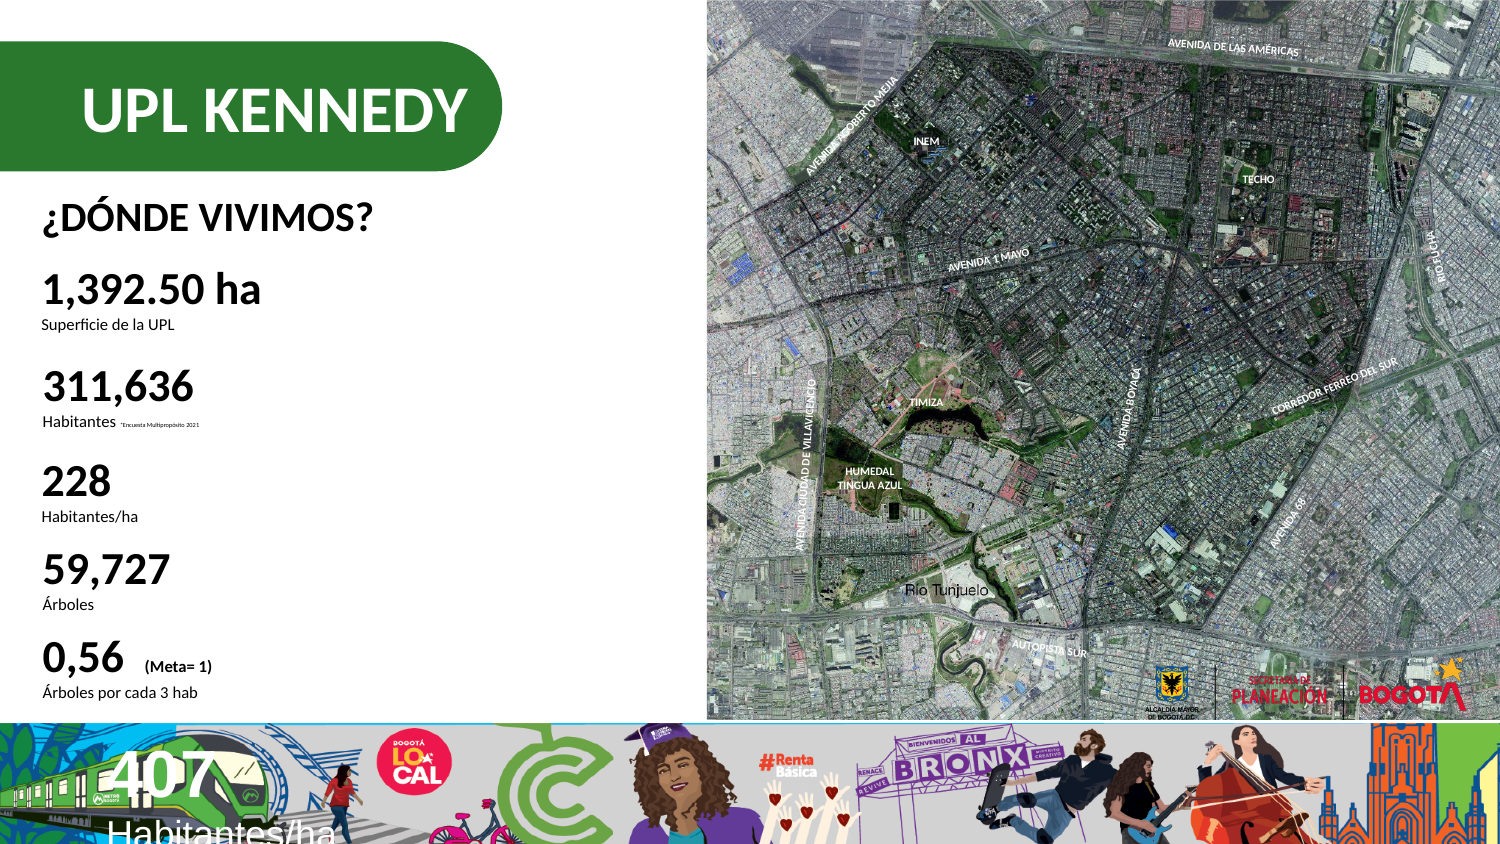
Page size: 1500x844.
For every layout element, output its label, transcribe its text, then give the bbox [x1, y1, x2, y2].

text_box 0,56 (Meta= 1) Árboles por cada 3 hab [27, 619, 406, 703]
text_box 1,392.50 ha Superficie de la UPL [26, 250, 407, 338]
text_box 59,727 Árboles [27, 531, 406, 615]
text_box 228 Habitantes/ha [26, 443, 241, 527]
picture [0, 0, 1500, 844]
text_box 311,636 Habitantes *Encuesta Multipropósito 2021 [27, 348, 358, 433]
text_box UPL KENNEDY [0, 41, 503, 172]
text_box ¿DÓNDE VIVIMOS? [26, 182, 452, 222]
